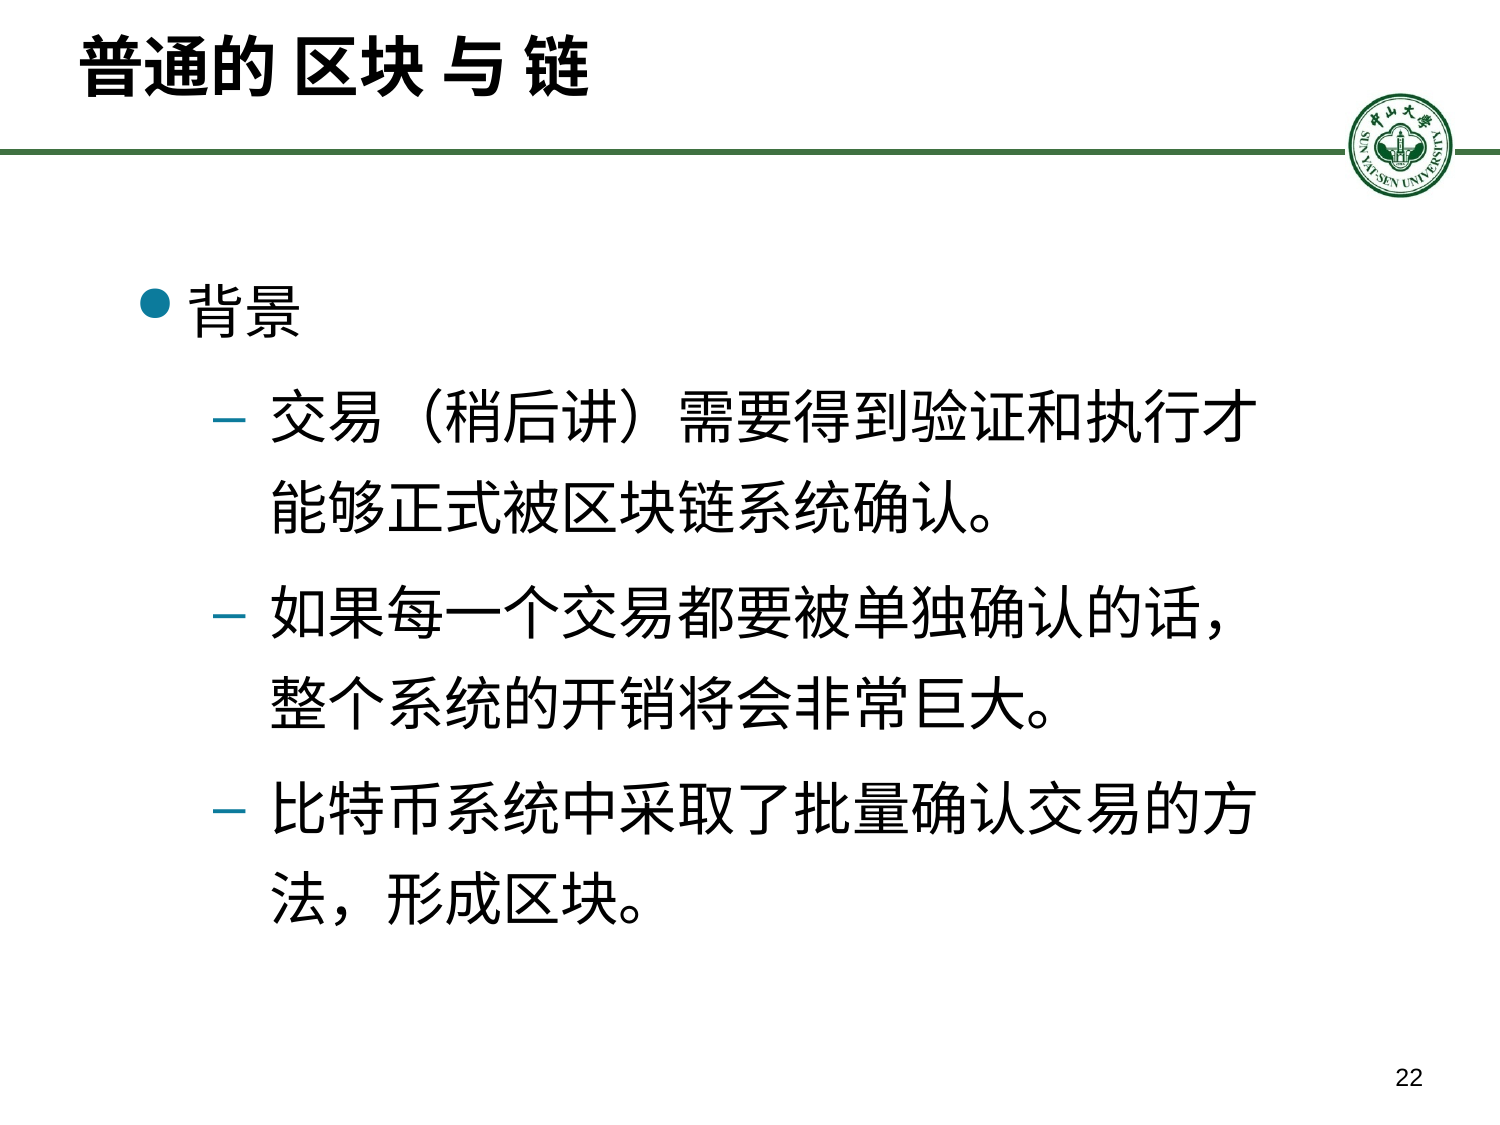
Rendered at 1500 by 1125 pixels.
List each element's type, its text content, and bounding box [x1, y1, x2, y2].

title 普通的 区块 与 链 [62, 24, 1421, 113]
text_box 背景 交易（稍后讲）需要得到验证和执行才能够正式被区块链系统确认。 如果每一个交易都要被单独确认的话，整个系统的开销将会非常巨大。 比特币系统中采取了批量确认交易的方法，形成区块。 [123, 247, 1320, 988]
picture [1345, 90, 1455, 200]
